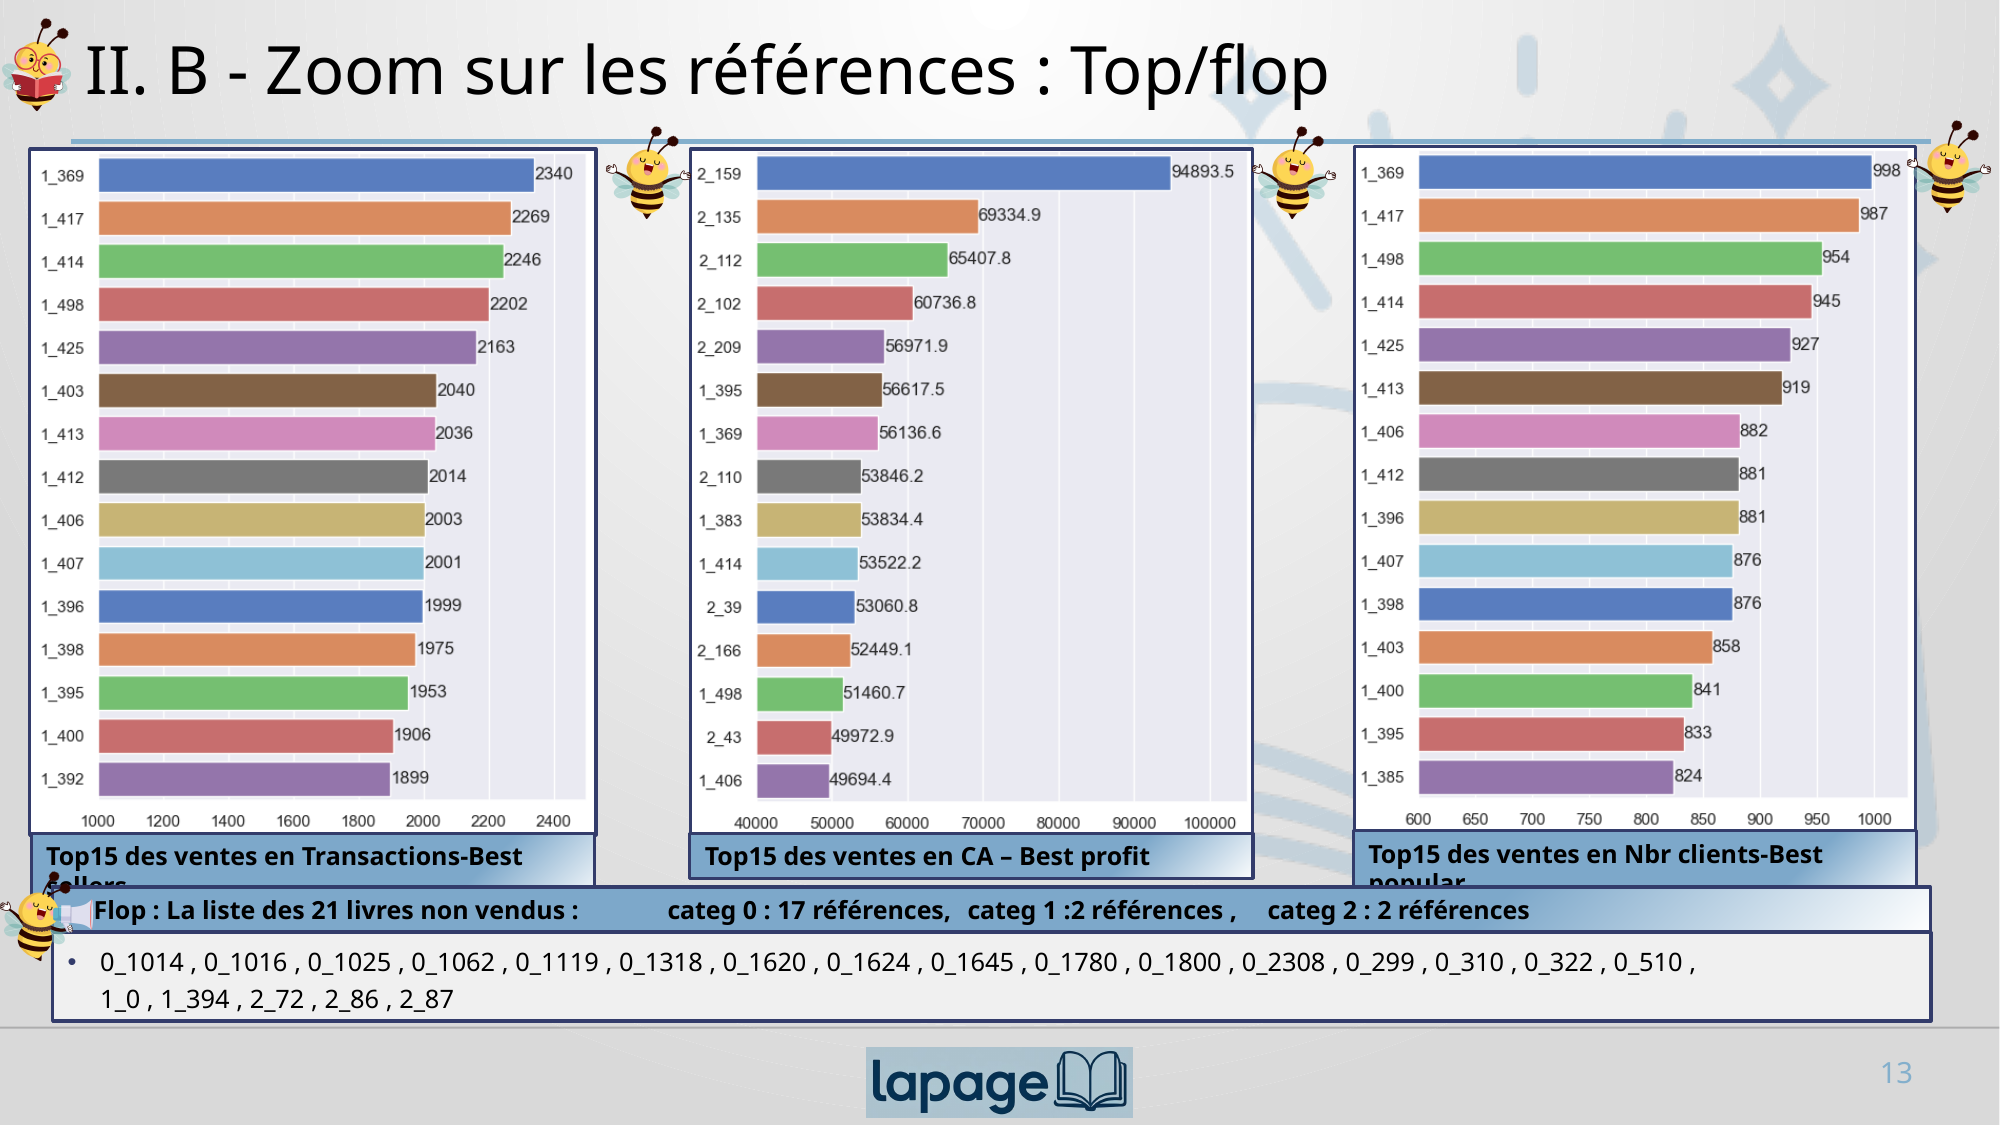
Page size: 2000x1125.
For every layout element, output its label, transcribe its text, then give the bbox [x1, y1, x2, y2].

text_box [30, 150, 595, 880]
picture [1106, 3, 1993, 985]
list 0_1014 , 0_1016 , 0_1025 , 0_1062 , 0_1119 , 0_1318 , 0_1620 , 0_1624 , 0_1645 , 0_1780 , 0_1800 , 0_2308 , 0_299 , 0_310 , 0_322 , 0_510 , 1_0 , 1_394 , 2_72 , 2_86 , 2_87 [52, 932, 1932, 1022]
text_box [1353, 148, 1917, 877]
slide_number 13 [1795, 1046, 1929, 1114]
picture [604, 124, 693, 221]
picture [866, 1047, 1133, 1118]
title II. B - Zoom sur les références : Top/flop [70, 29, 1932, 119]
picture [0, 869, 96, 963]
text_box Flop : La liste des 21 livres non vendus : categ 0 : 17 références, categ 1 :2 références , categ 2 : 2 références [96, 887, 1931, 932]
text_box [689, 150, 1254, 880]
picture [0, 16, 74, 113]
